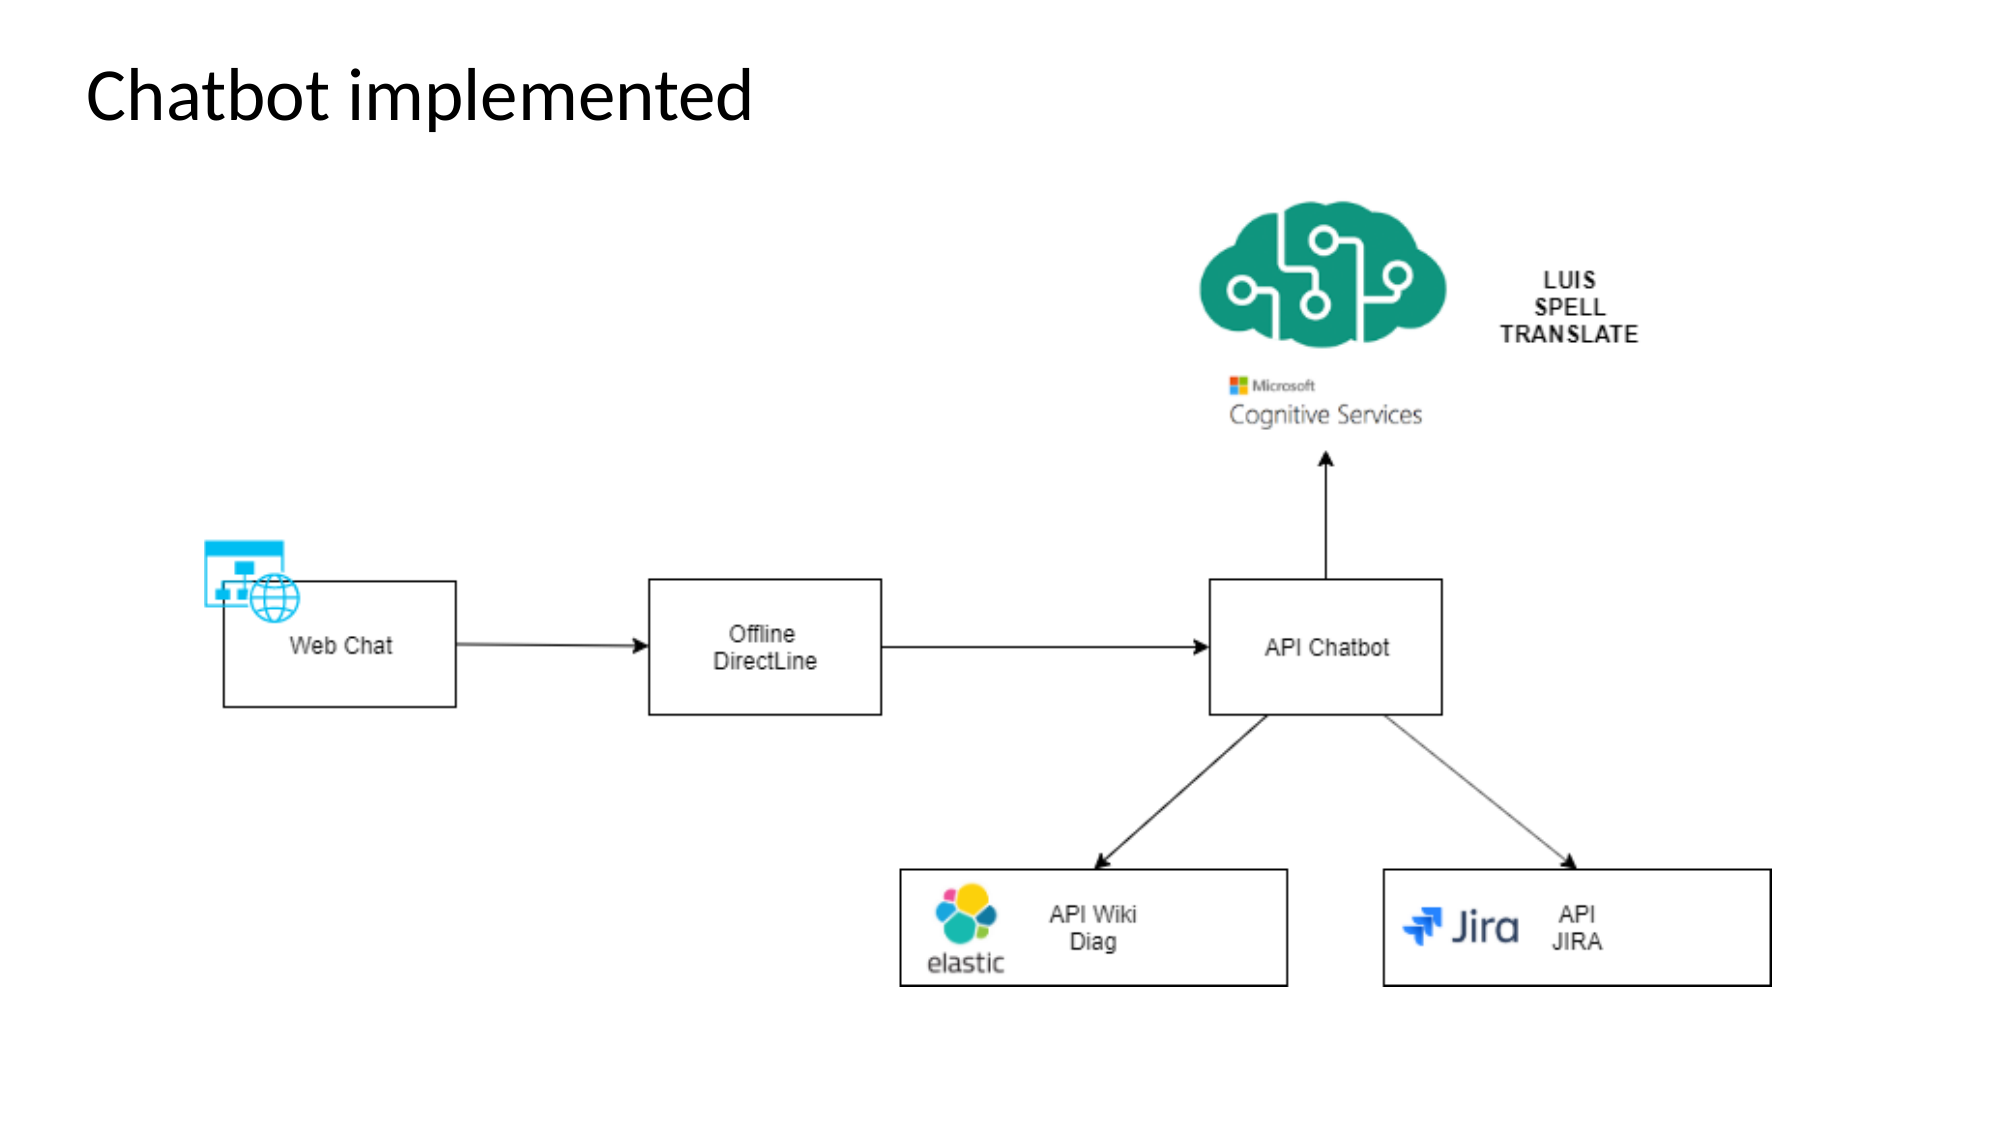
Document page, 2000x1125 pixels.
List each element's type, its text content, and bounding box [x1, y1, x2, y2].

picture [204, 165, 1772, 987]
title Chatbot implemented [66, 19, 1767, 161]
